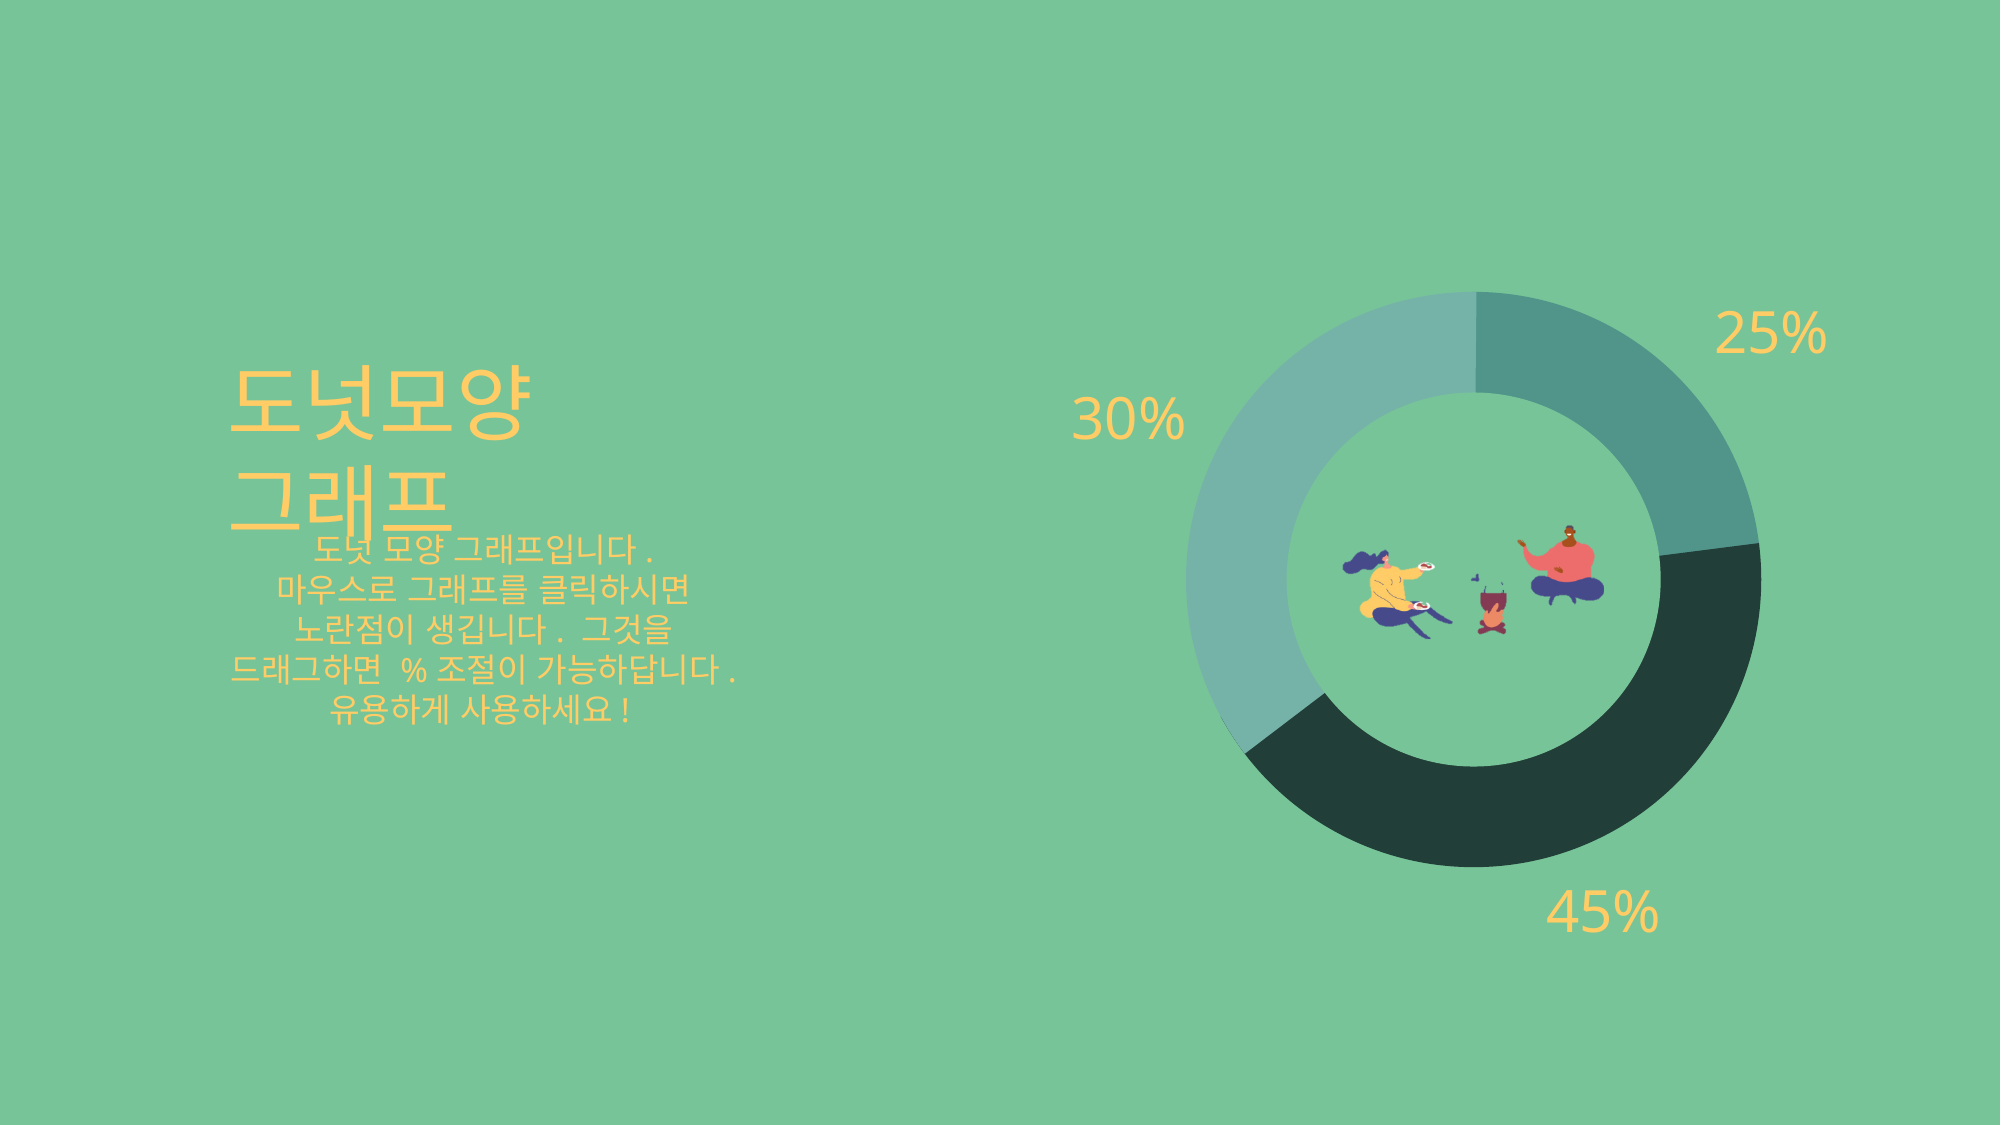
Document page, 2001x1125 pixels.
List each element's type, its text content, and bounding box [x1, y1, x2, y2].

text_box 도넛모양 그래프 [212, 343, 788, 522]
text_box [1477, 290, 1760, 554]
text_box 25% [1699, 288, 1929, 373]
text_box [1184, 290, 1478, 756]
text_box `1 [1245, 541, 1763, 869]
text_box [1285, 391, 1662, 768]
text_box 45% [1531, 867, 1762, 952]
picture [1320, 516, 1627, 652]
text_box 도넛 모양 그래프입니다. 마우스로 그래프를 클릭하시면 노란점이 생깁니다. 그것을 드래그하면 %조절이 가능하답니다. 유용하게 사용하세요! [179, 522, 788, 777]
text_box 30% [1056, 373, 1287, 459]
